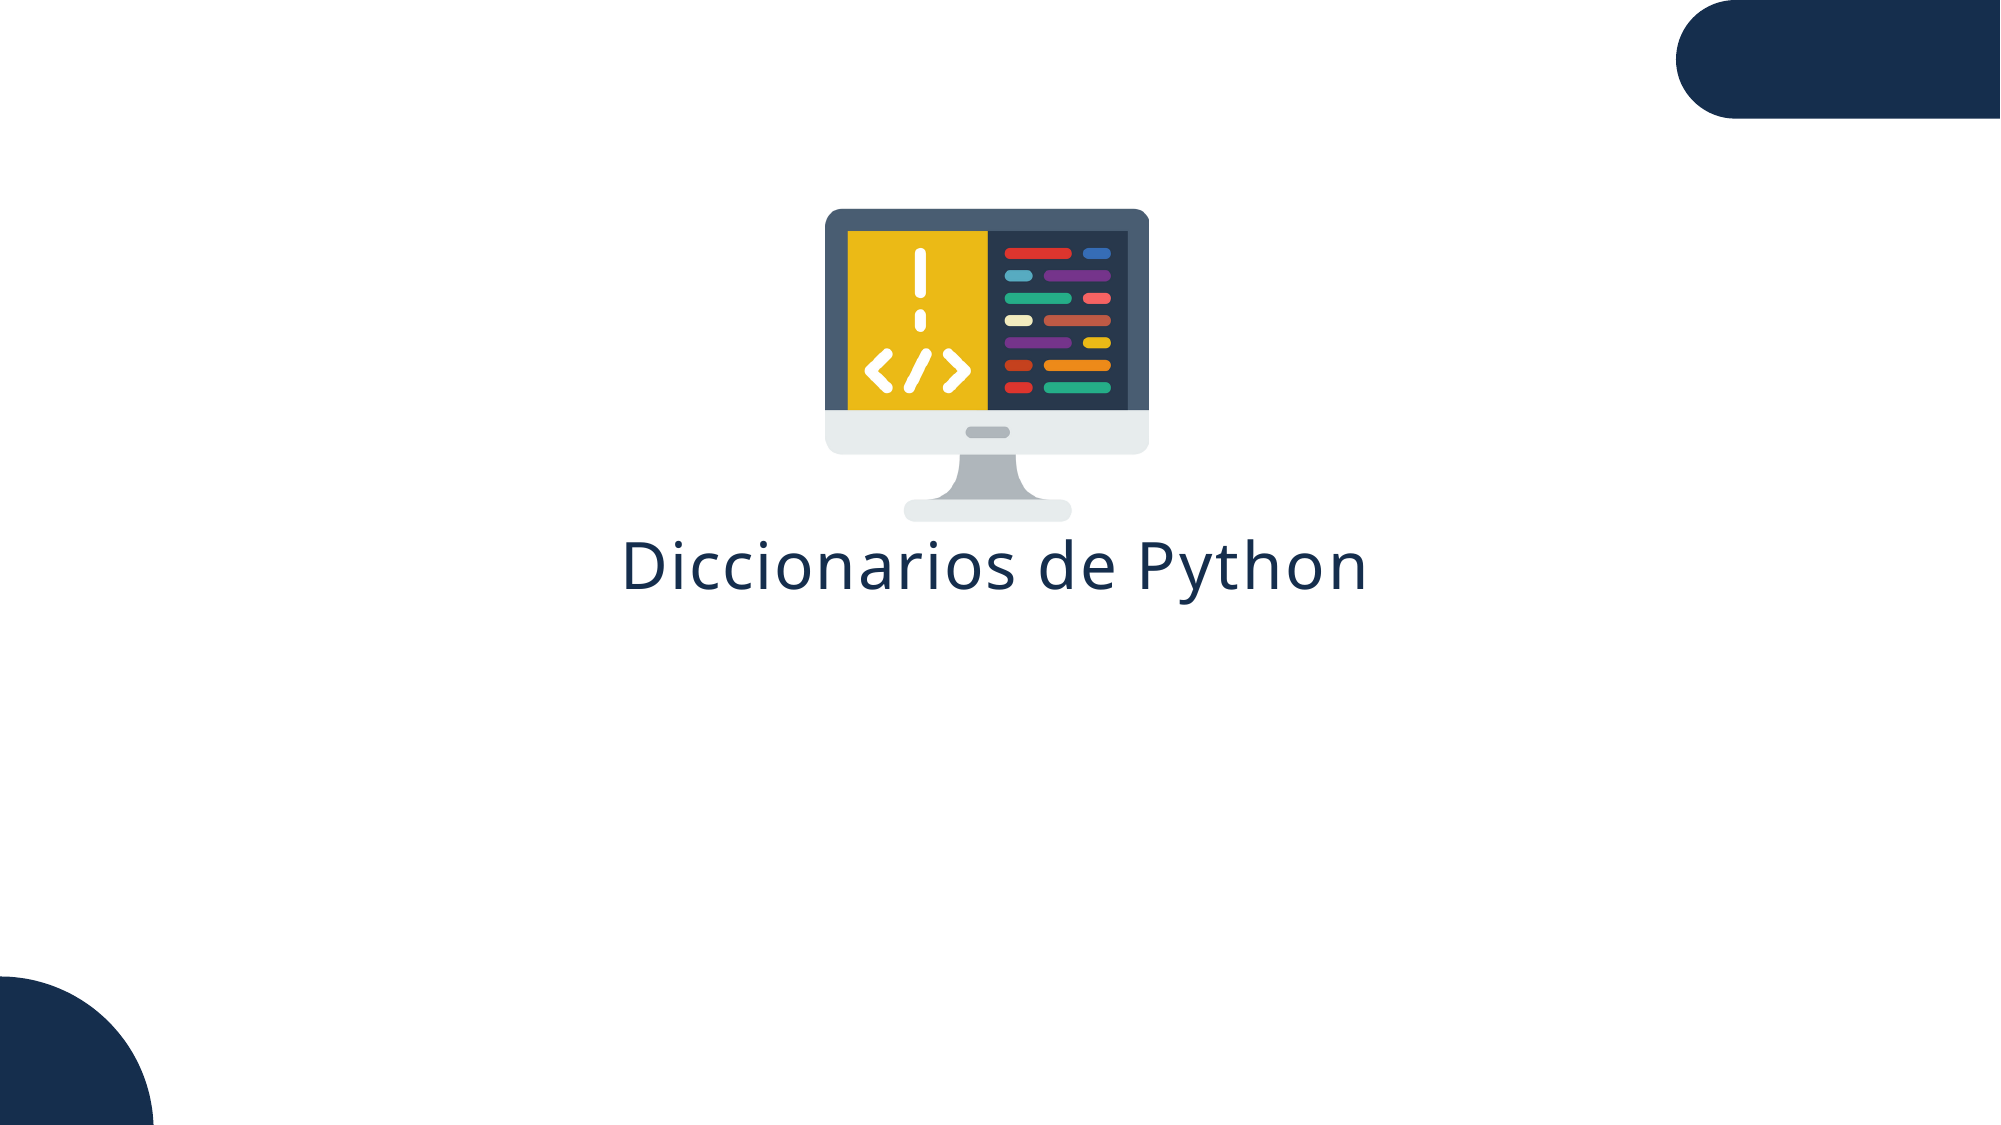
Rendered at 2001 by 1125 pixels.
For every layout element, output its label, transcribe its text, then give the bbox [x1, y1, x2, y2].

picture [825, 203, 1149, 526]
text_box [1675, 0, 2000, 119]
title Diccionarios de Python [619, 467, 1412, 658]
text_box [0, 976, 154, 1125]
